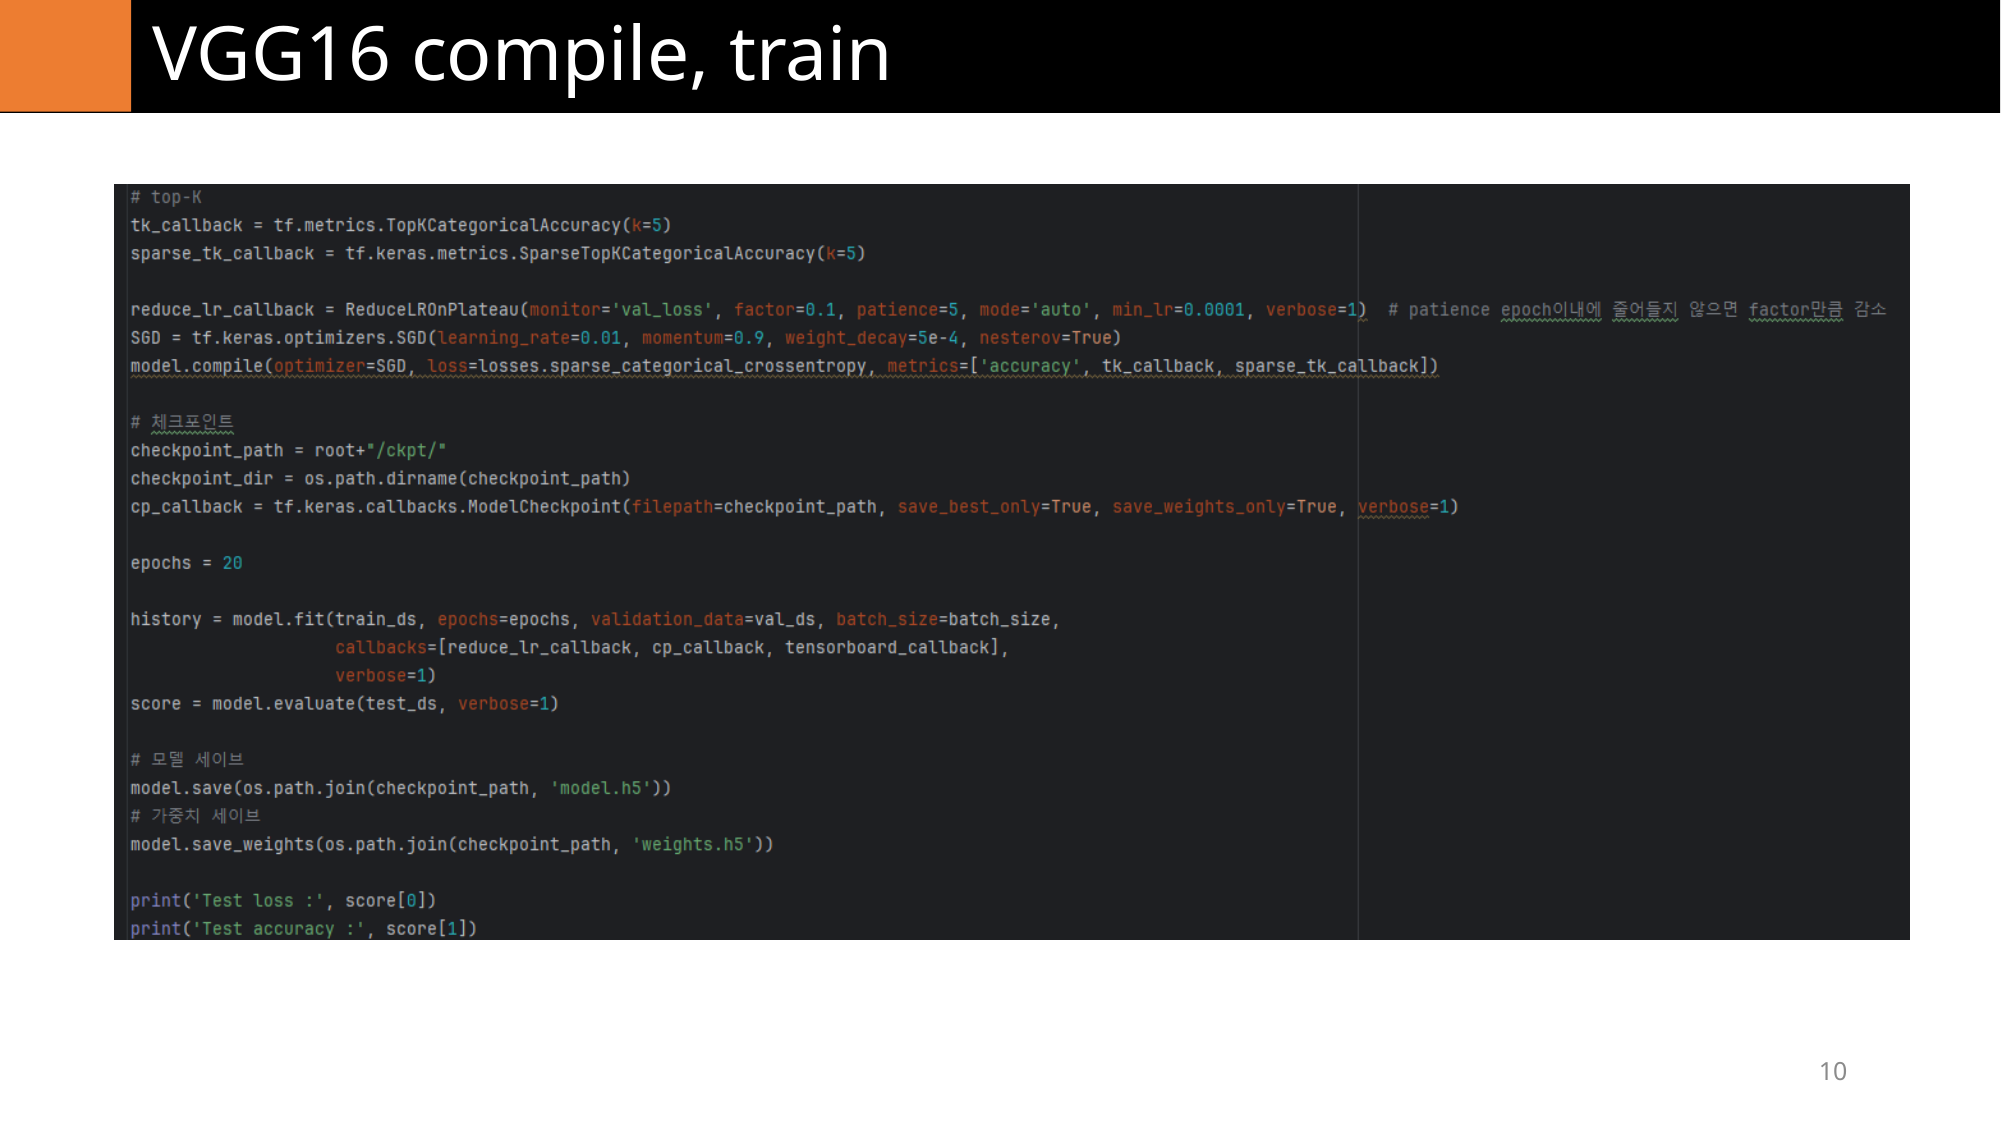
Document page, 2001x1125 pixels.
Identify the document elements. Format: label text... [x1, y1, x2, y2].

slide_number 10 [1412, 1042, 1863, 1103]
title VGG16 compile, train [137, 0, 2000, 112]
picture [114, 184, 1910, 941]
